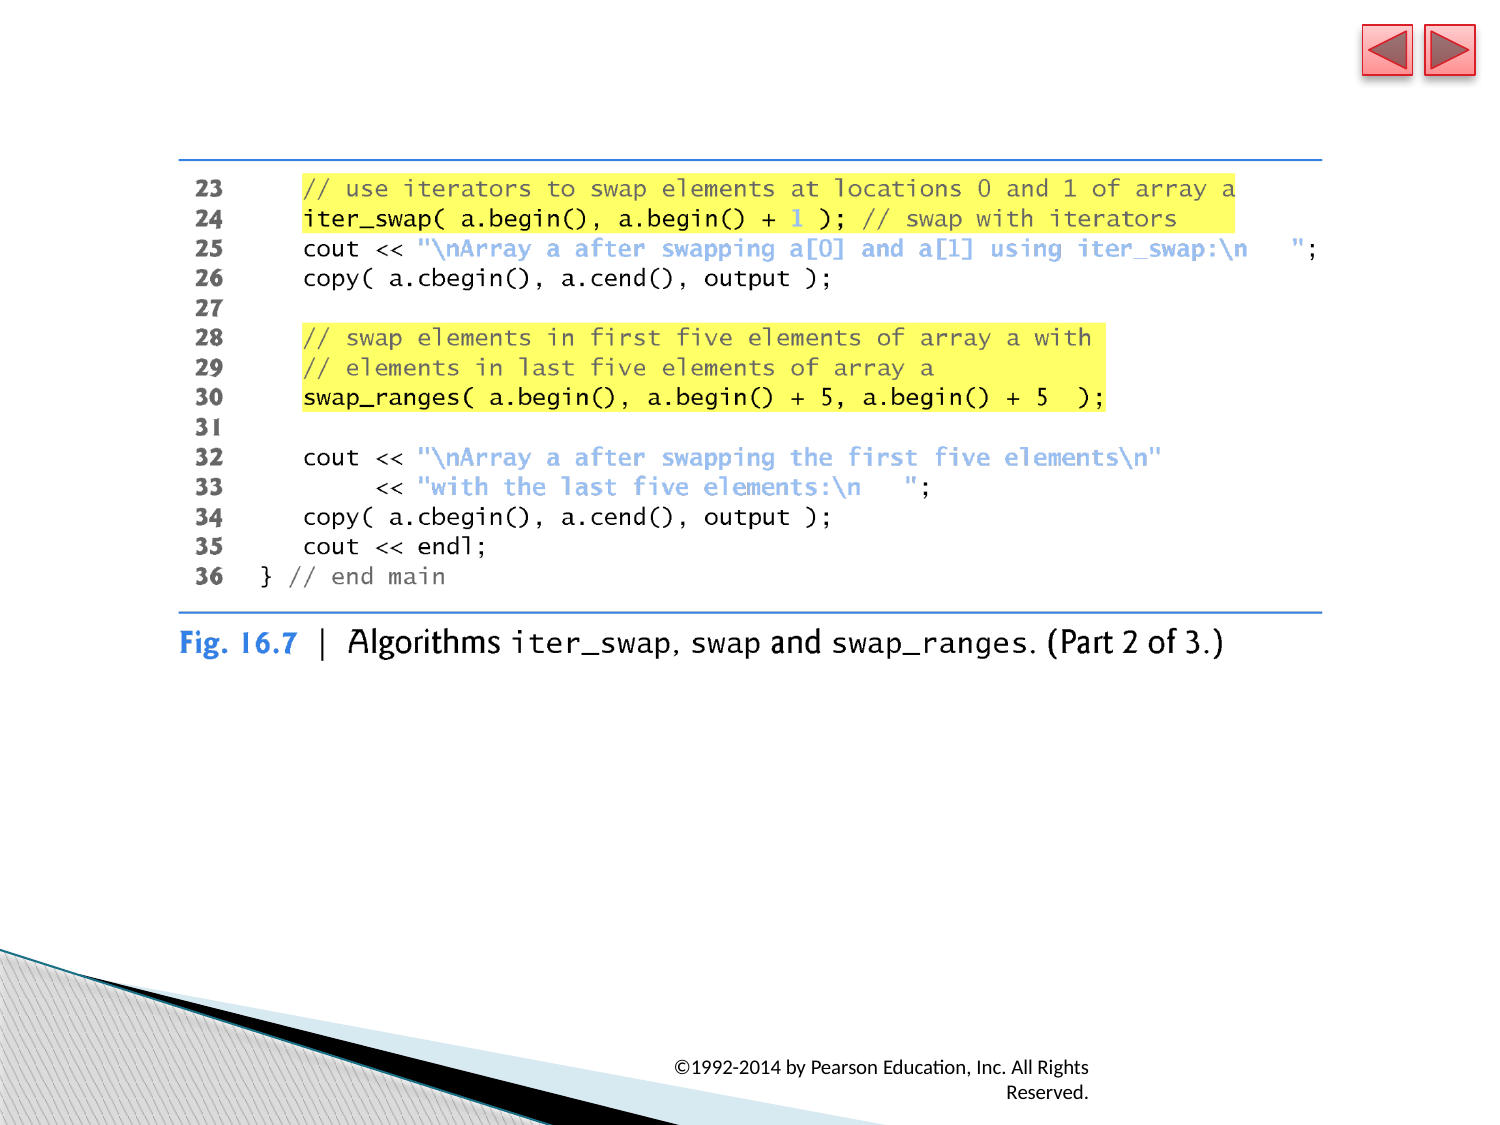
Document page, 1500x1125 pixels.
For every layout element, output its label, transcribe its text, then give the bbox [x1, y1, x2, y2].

picture [0, 106, 1500, 1018]
footer ©1992-2014 by Pearson Education, Inc. All Rights Reserved. [650, 1051, 1105, 1112]
